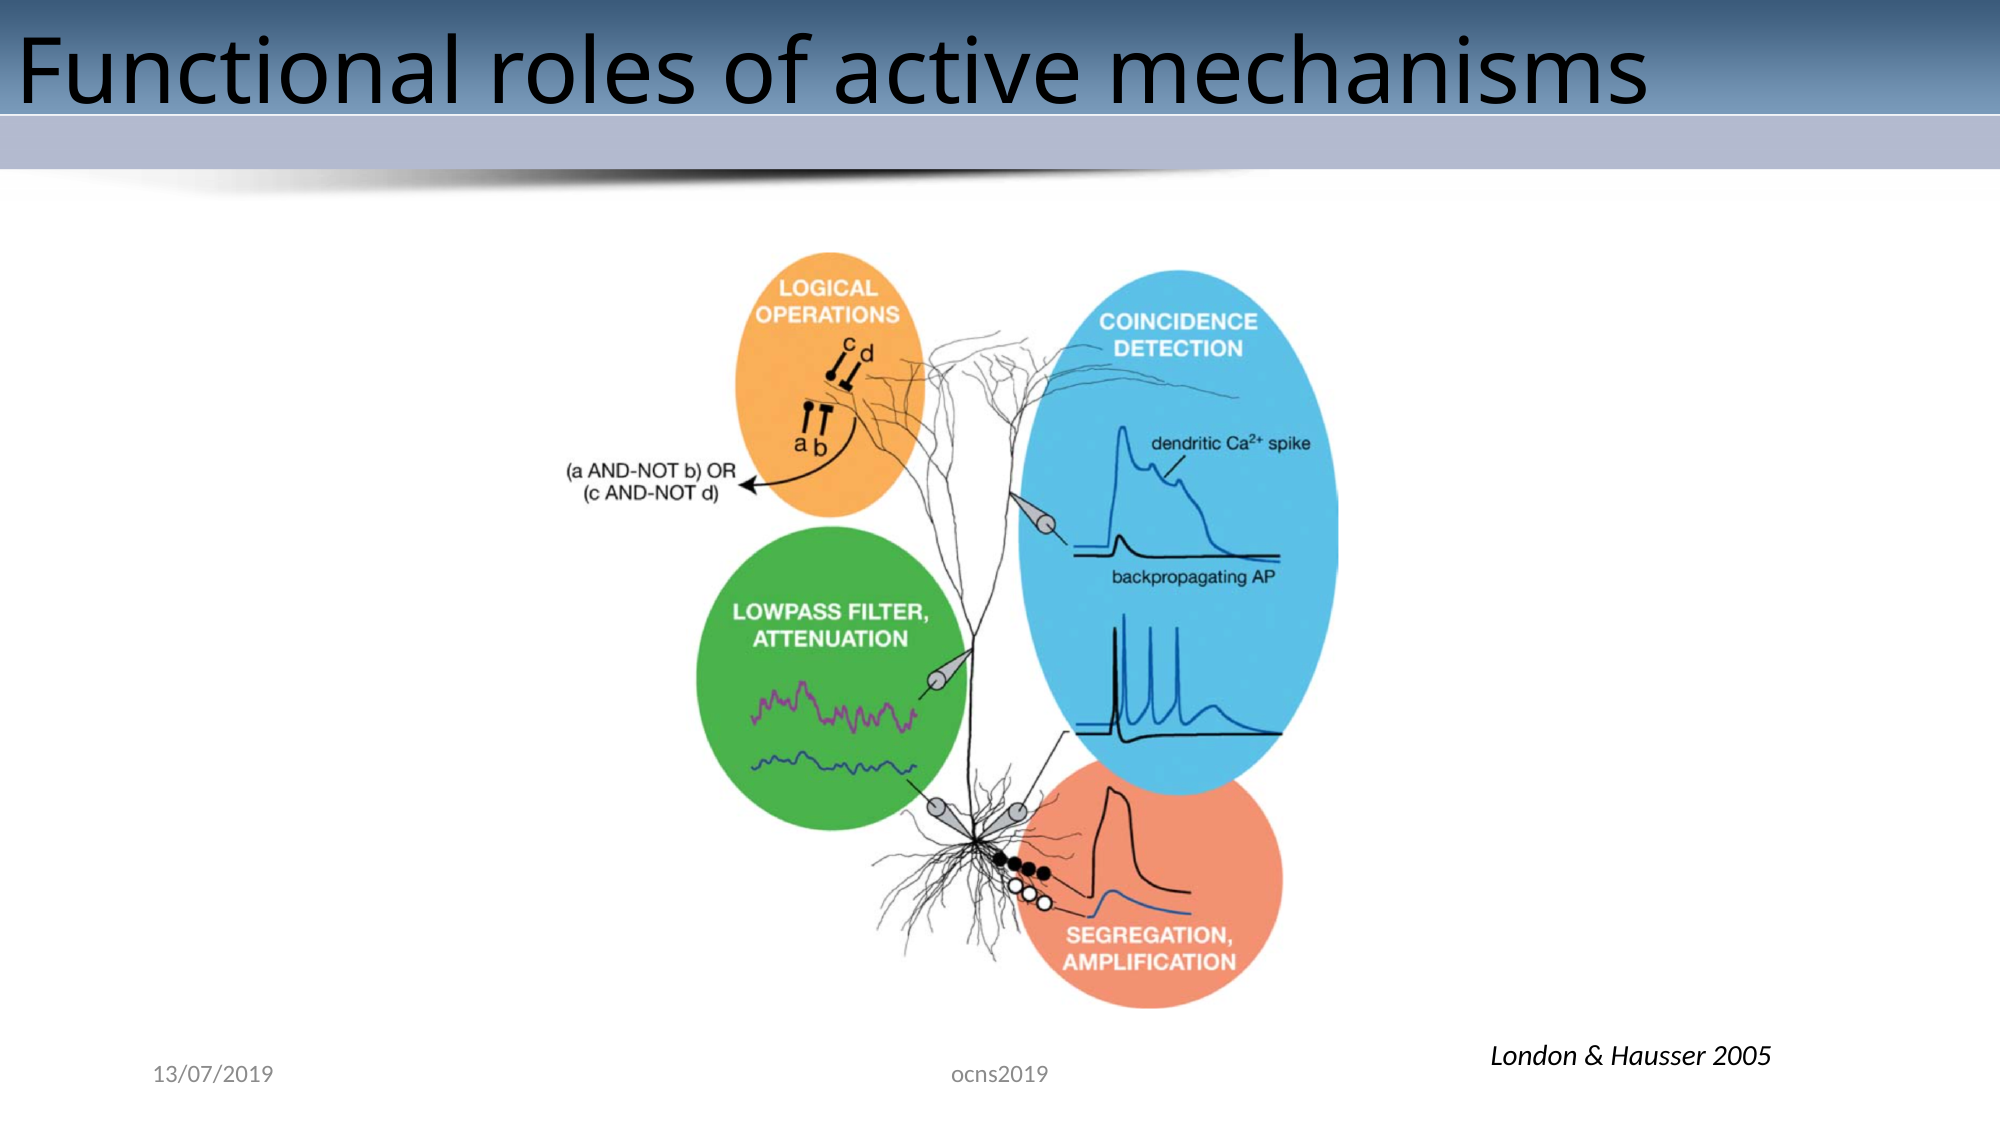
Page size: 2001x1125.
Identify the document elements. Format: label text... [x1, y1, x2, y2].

footer ocns2019 [662, 1042, 1338, 1103]
text_box London & Hausser 2005 [1475, 1029, 1787, 1079]
picture [511, 238, 1380, 1028]
picture [0, 0, 2000, 201]
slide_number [137, 1042, 588, 1103]
